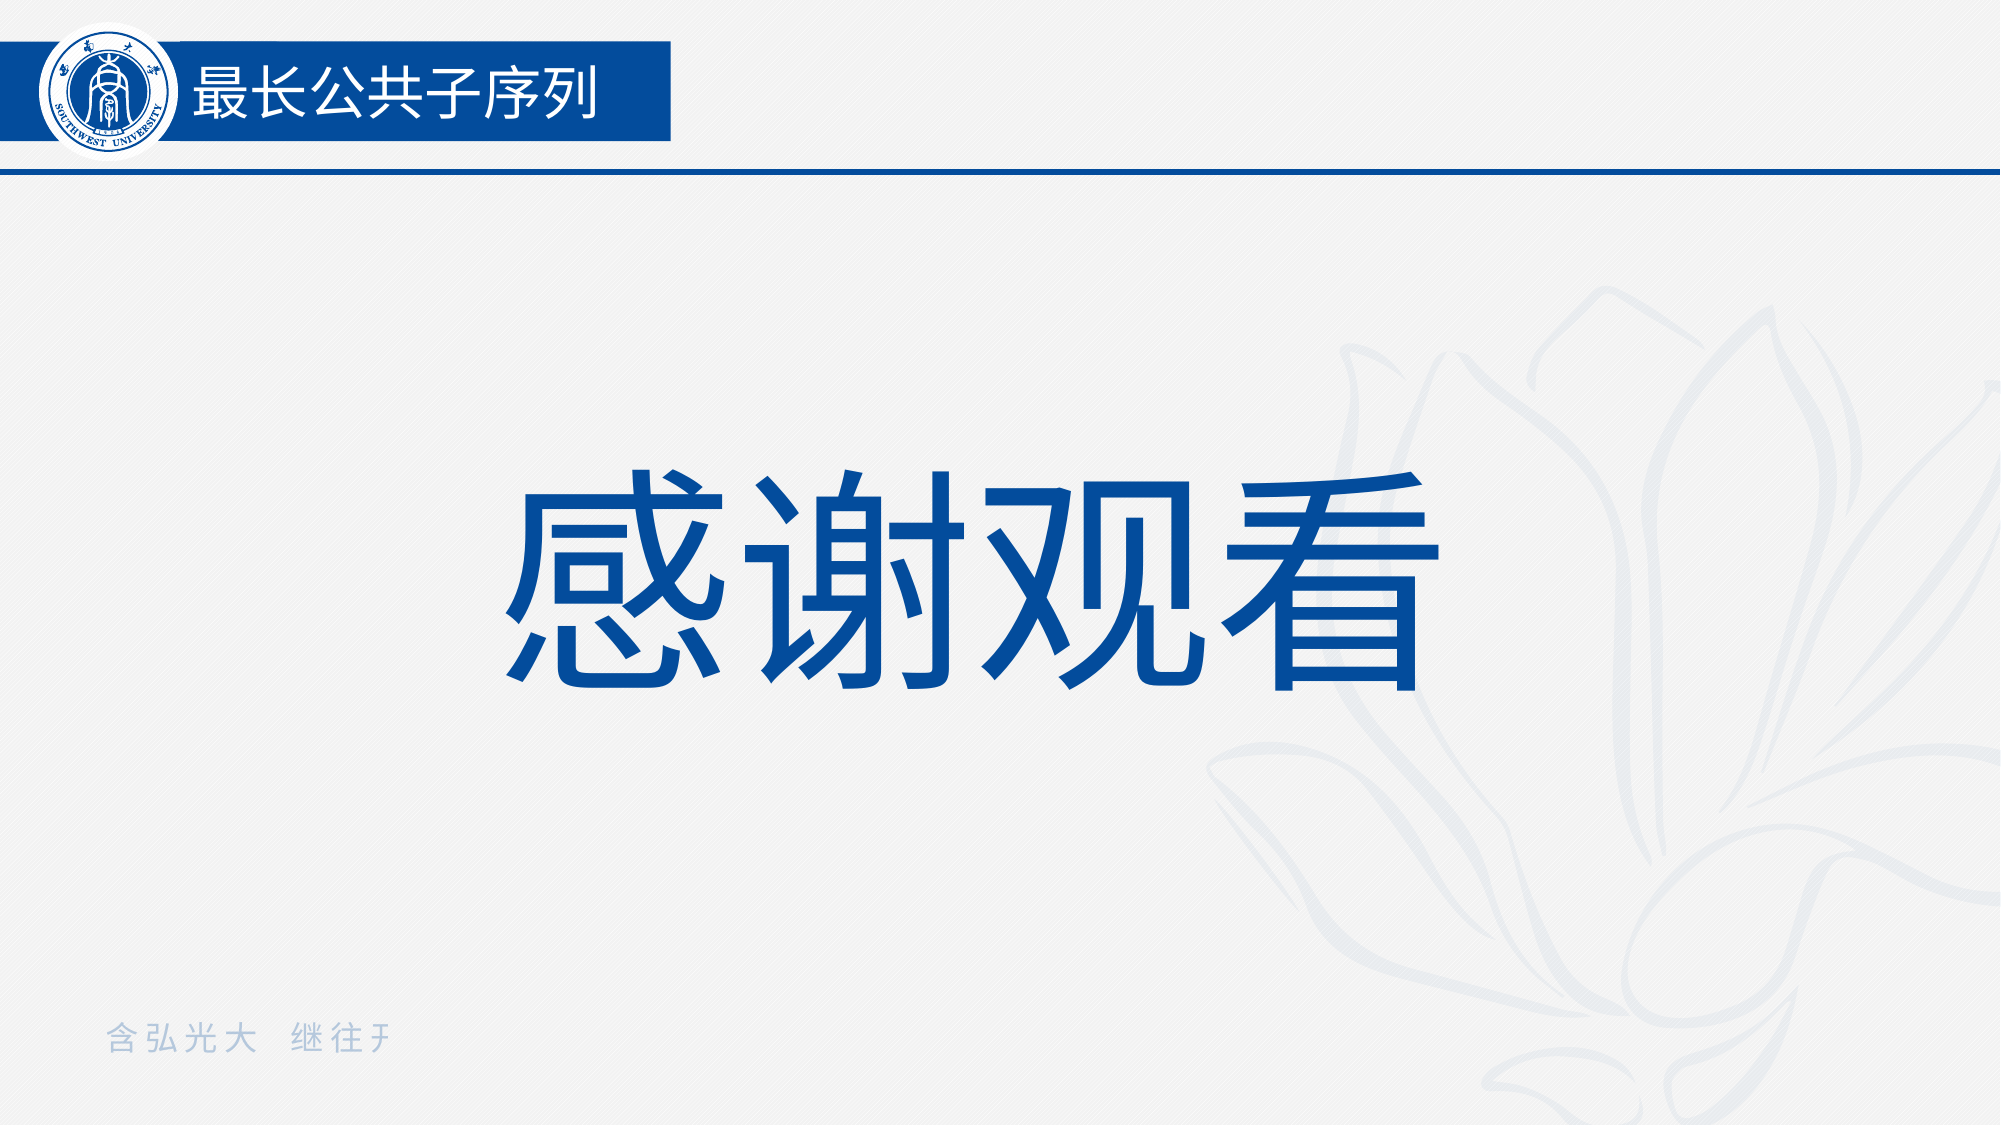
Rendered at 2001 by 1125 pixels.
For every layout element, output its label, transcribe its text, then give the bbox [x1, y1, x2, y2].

text_box 感谢观看 [480, 338, 1538, 727]
list 最长公共子序列 [180, 41, 671, 142]
